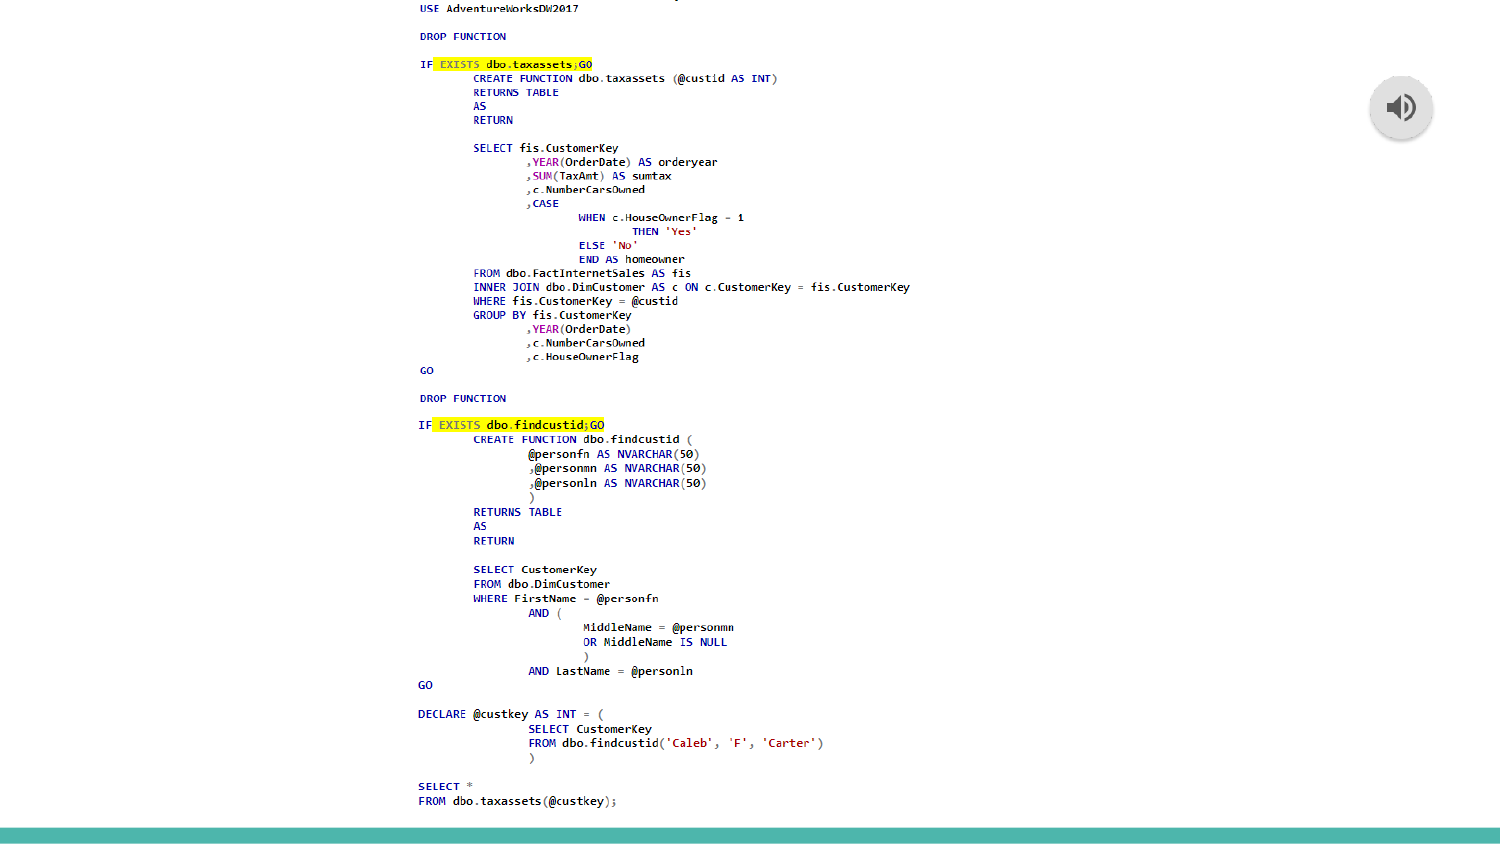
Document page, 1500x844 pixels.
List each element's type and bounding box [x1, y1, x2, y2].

picture [411, 0, 929, 814]
picture [1362, 68, 1439, 145]
